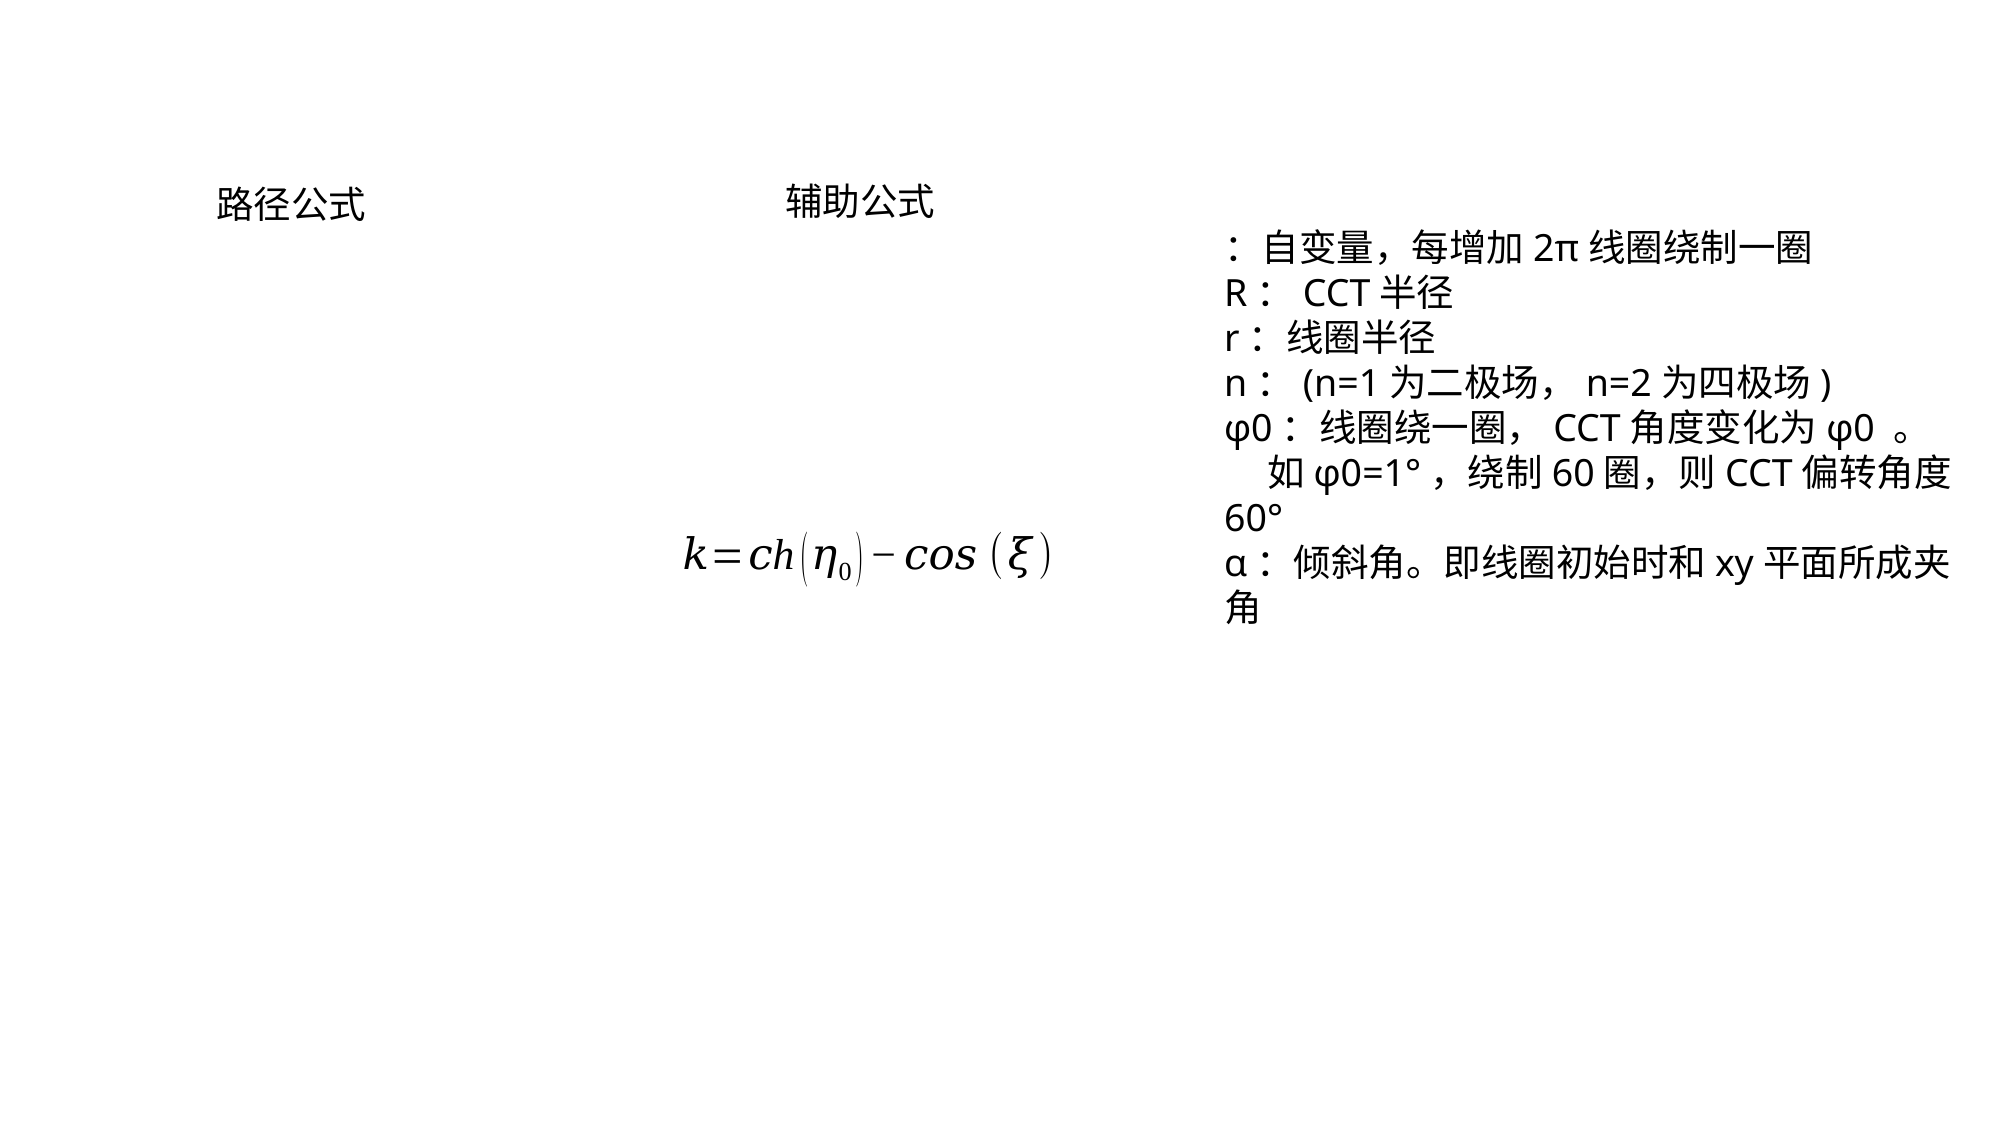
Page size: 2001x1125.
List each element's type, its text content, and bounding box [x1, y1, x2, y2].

text_box 辅助公式 [770, 170, 951, 231]
text_box 路径公式 [201, 173, 382, 233]
